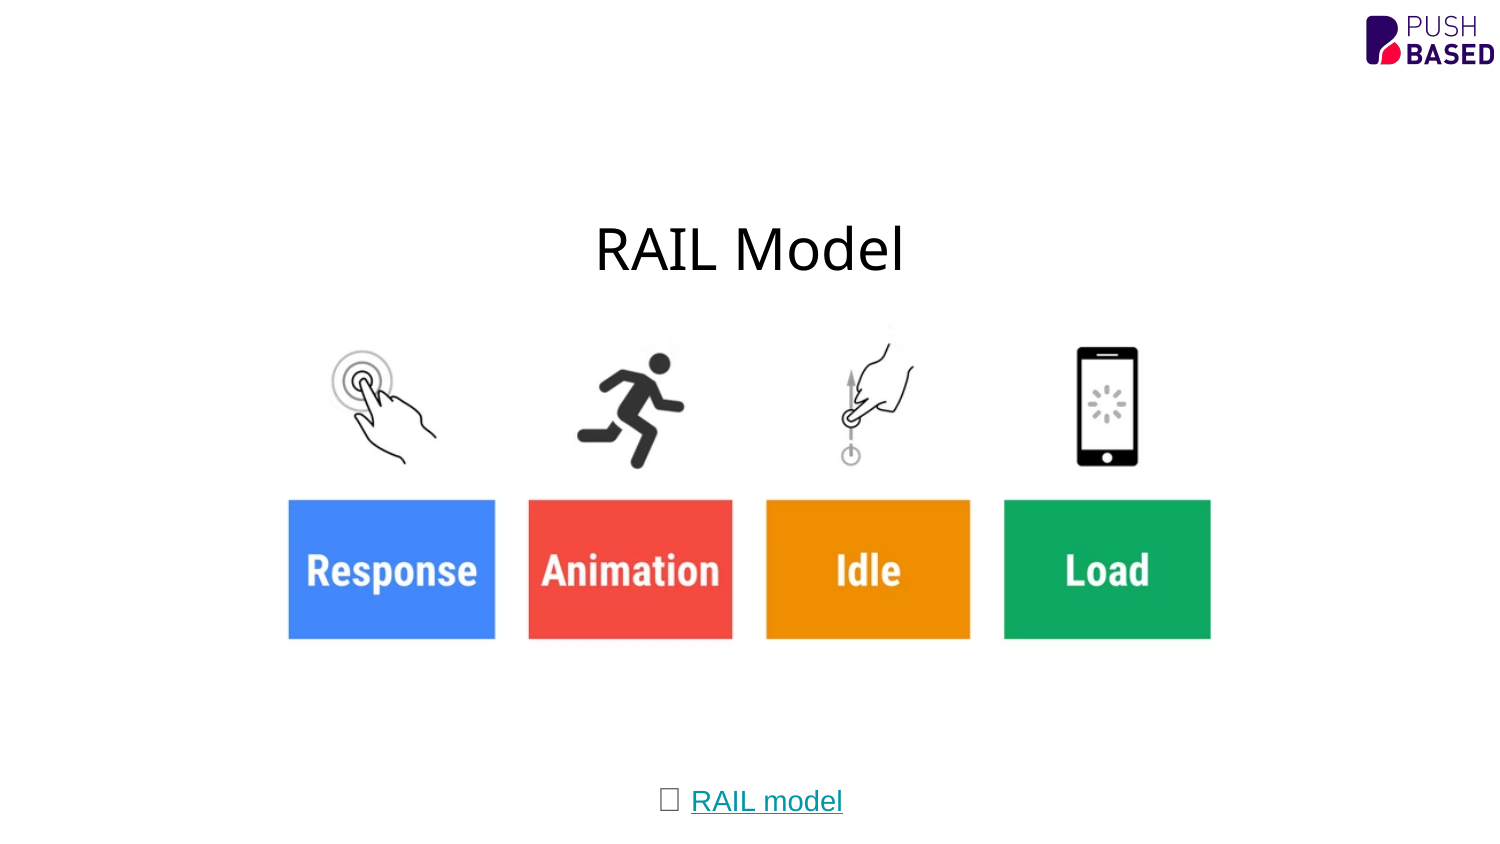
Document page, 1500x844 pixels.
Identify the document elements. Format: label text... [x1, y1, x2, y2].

picture [265, 324, 1235, 676]
title RAIL Model [51, 177, 1449, 316]
picture [1339, 0, 1500, 81]
text_box 🔗 RAIL model [503, 762, 996, 833]
